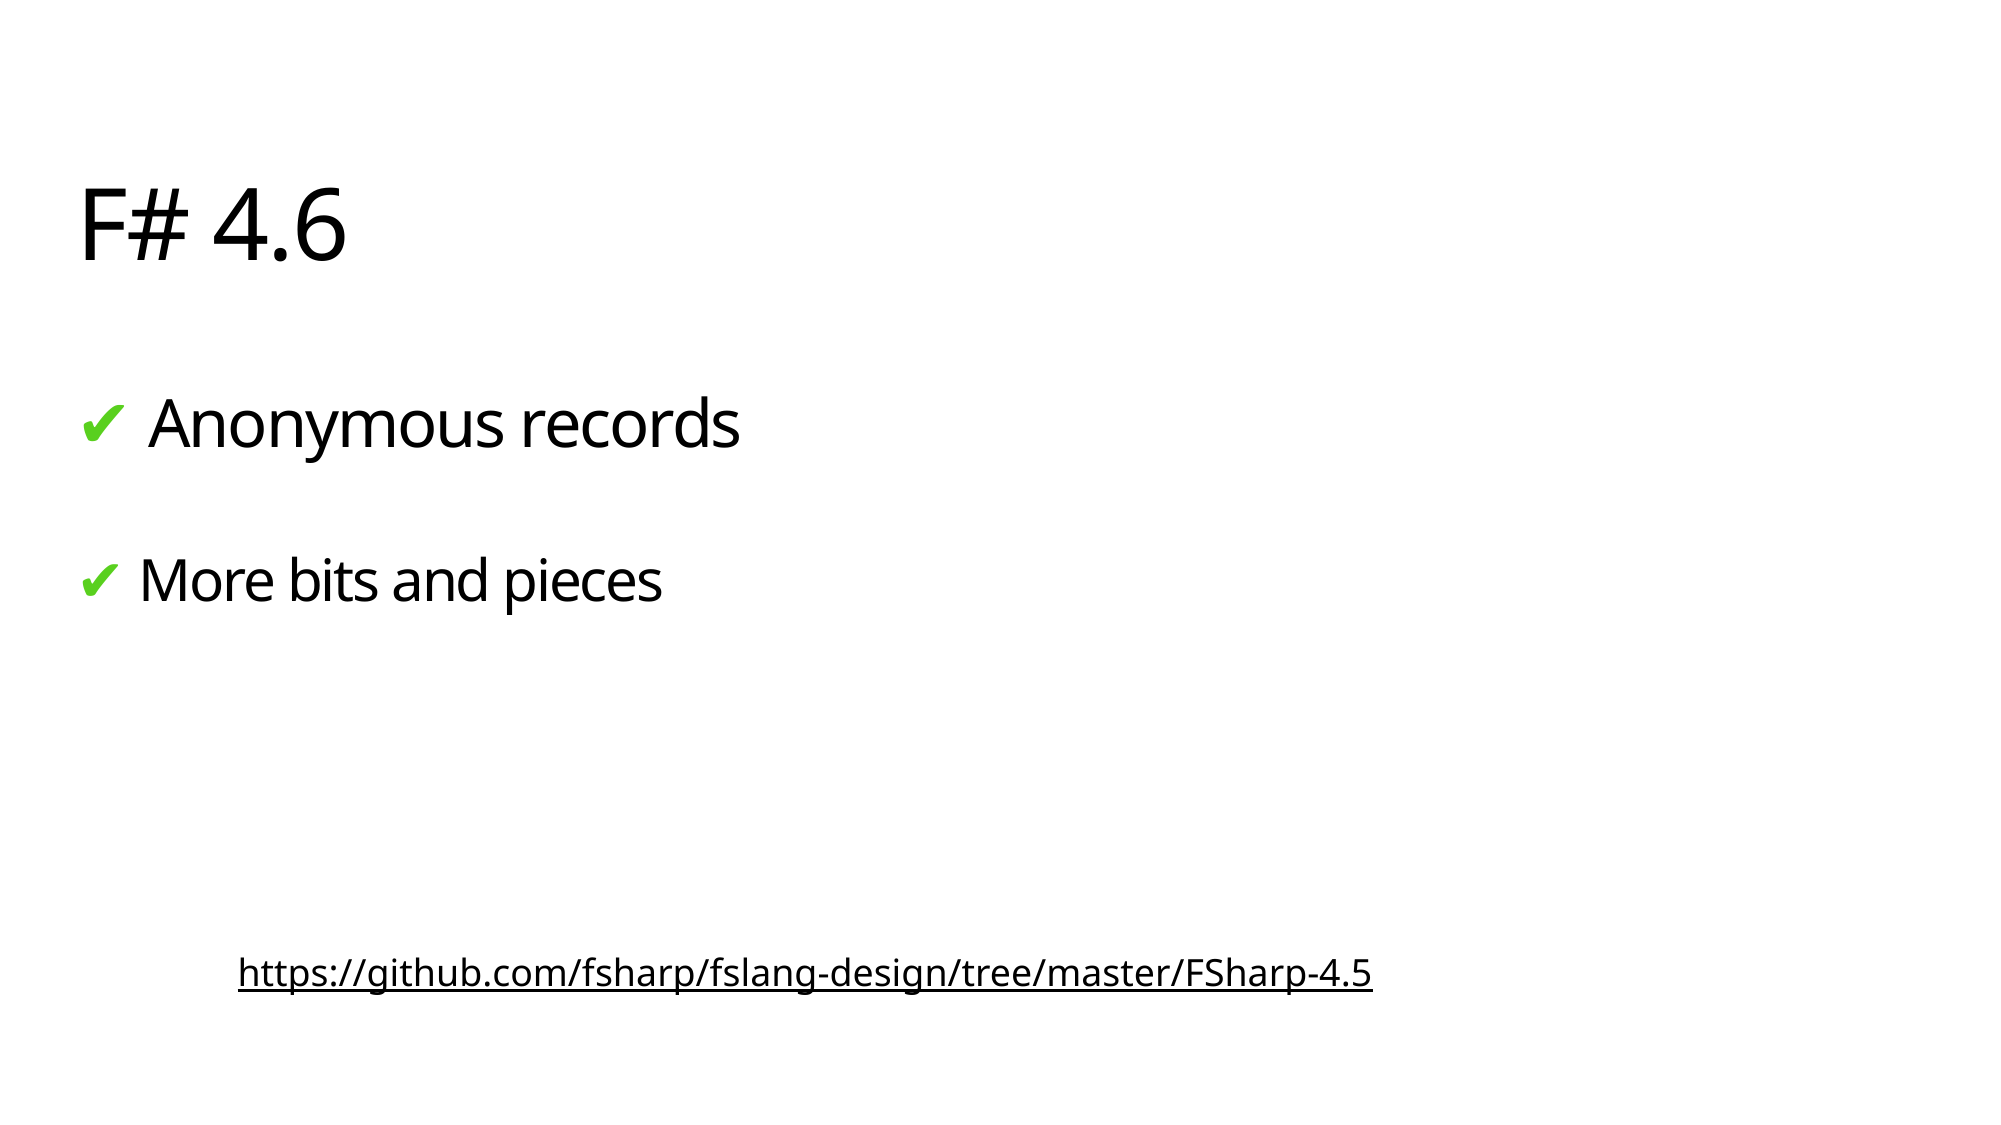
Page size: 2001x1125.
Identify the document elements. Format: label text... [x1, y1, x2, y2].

text_box https://github.com/fsharp/fslang-design/tree/master/FSharp-4.5 [222, 941, 1650, 1007]
title F# 4.6 ✔ Anonymous records ✔ More bits and pieces [76, 173, 1911, 729]
